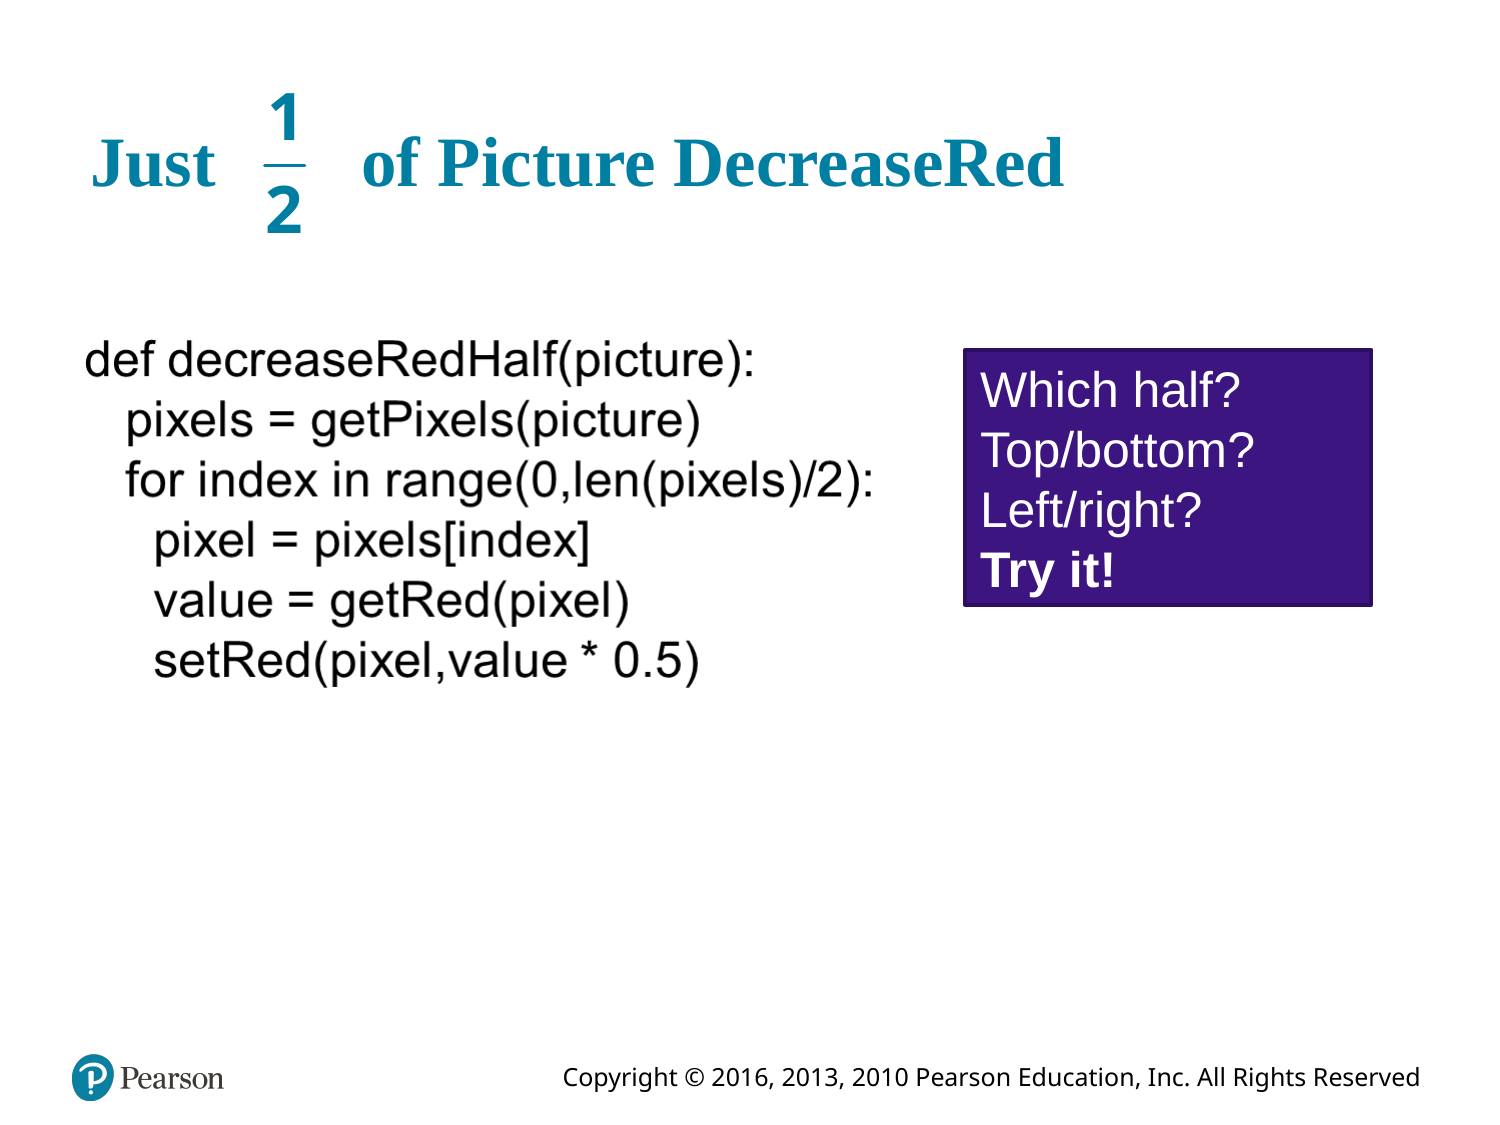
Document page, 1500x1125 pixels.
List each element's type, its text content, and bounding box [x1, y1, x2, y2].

title Just one and half of Picture DecreaseRed [75, 0, 1425, 216]
picture [98, 1054, 224, 1101]
text_box Which half? Top/bottom? Left/right? Try it! [963, 348, 1373, 607]
picture [72, 1087, 83, 1101]
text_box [253, 77, 320, 248]
picture [74, 326, 881, 697]
picture [72, 1054, 88, 1070]
picture [80, 1063, 106, 1088]
